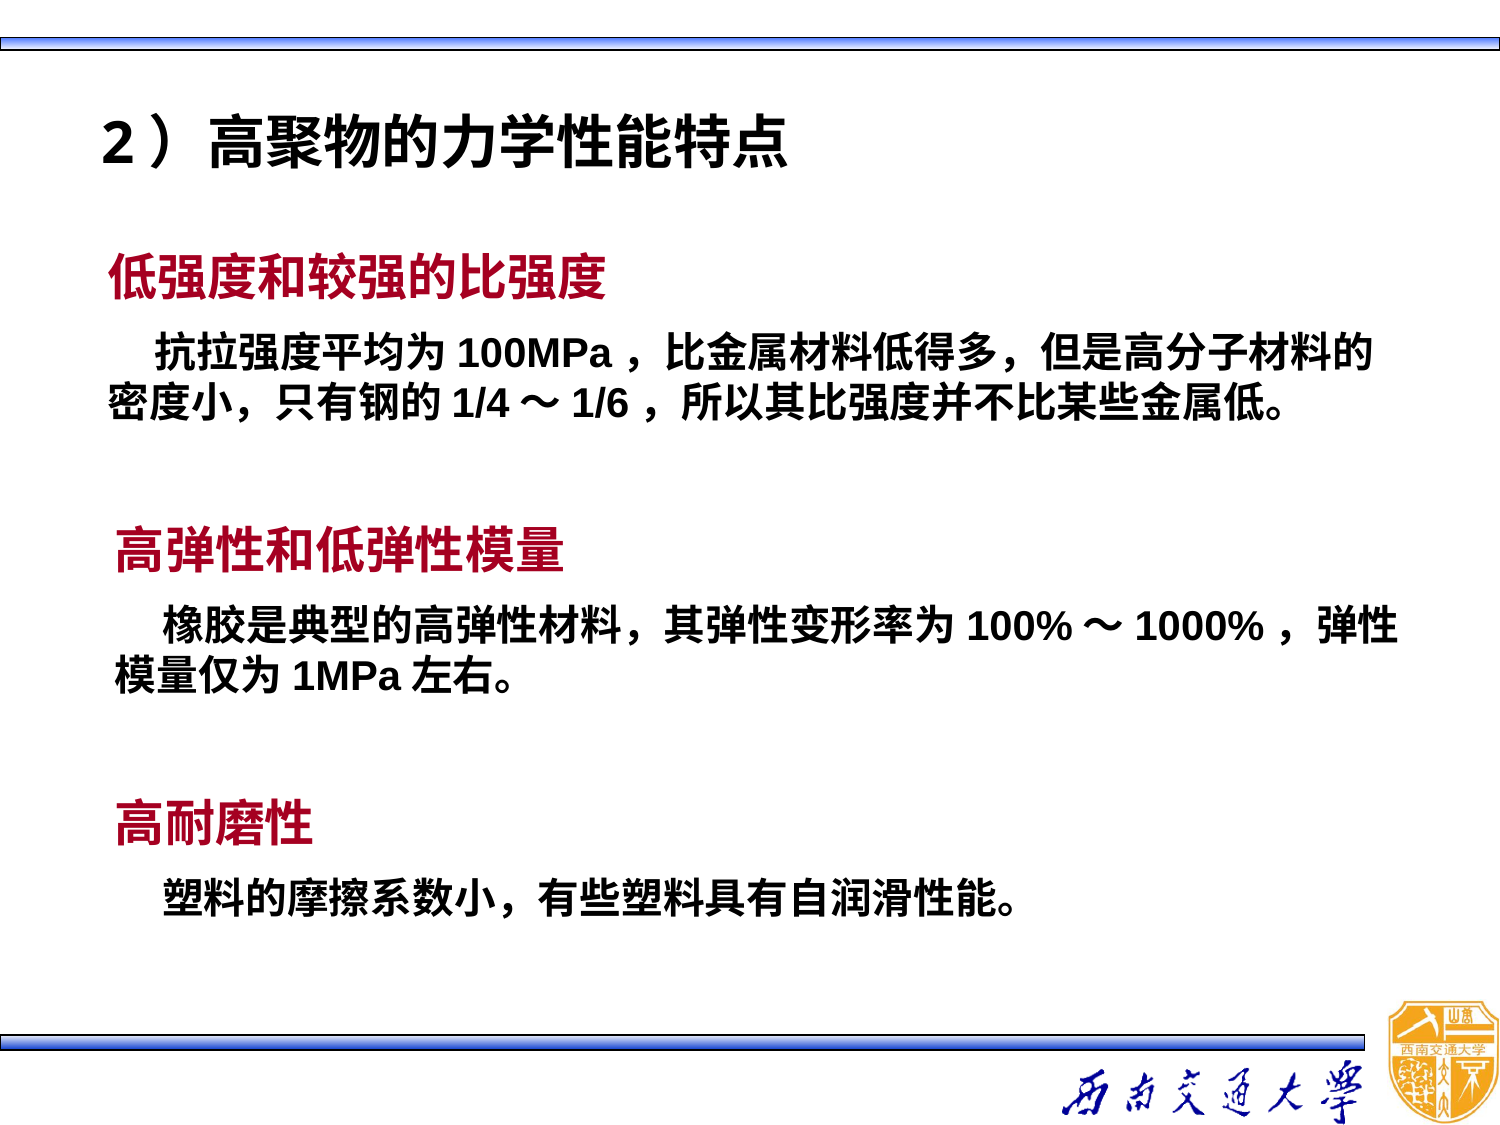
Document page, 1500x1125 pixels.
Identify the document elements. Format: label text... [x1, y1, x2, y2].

picture [1387, 999, 1500, 1125]
picture [1062, 1059, 1363, 1125]
text_box 高弹性和低弹性模量 橡胶是典型的高弹性材料，其弹性变形率为100%～1000%，弹性模量仅为1MPa左右。 [100, 510, 1422, 707]
text_box 高耐磨性 塑料的摩擦系数小，有些塑料具有自润滑性能。 [100, 783, 1388, 930]
text_box 2）高聚物的力学性能特点 [86, 97, 818, 183]
text_box 低强度和较强的比强度 抗拉强度平均为100MPa，比金属材料低得多，但是高分子材料的密度小，只有钢的1/4～1/6，所以其比强度并不比某些金属低。 [92, 237, 1430, 434]
